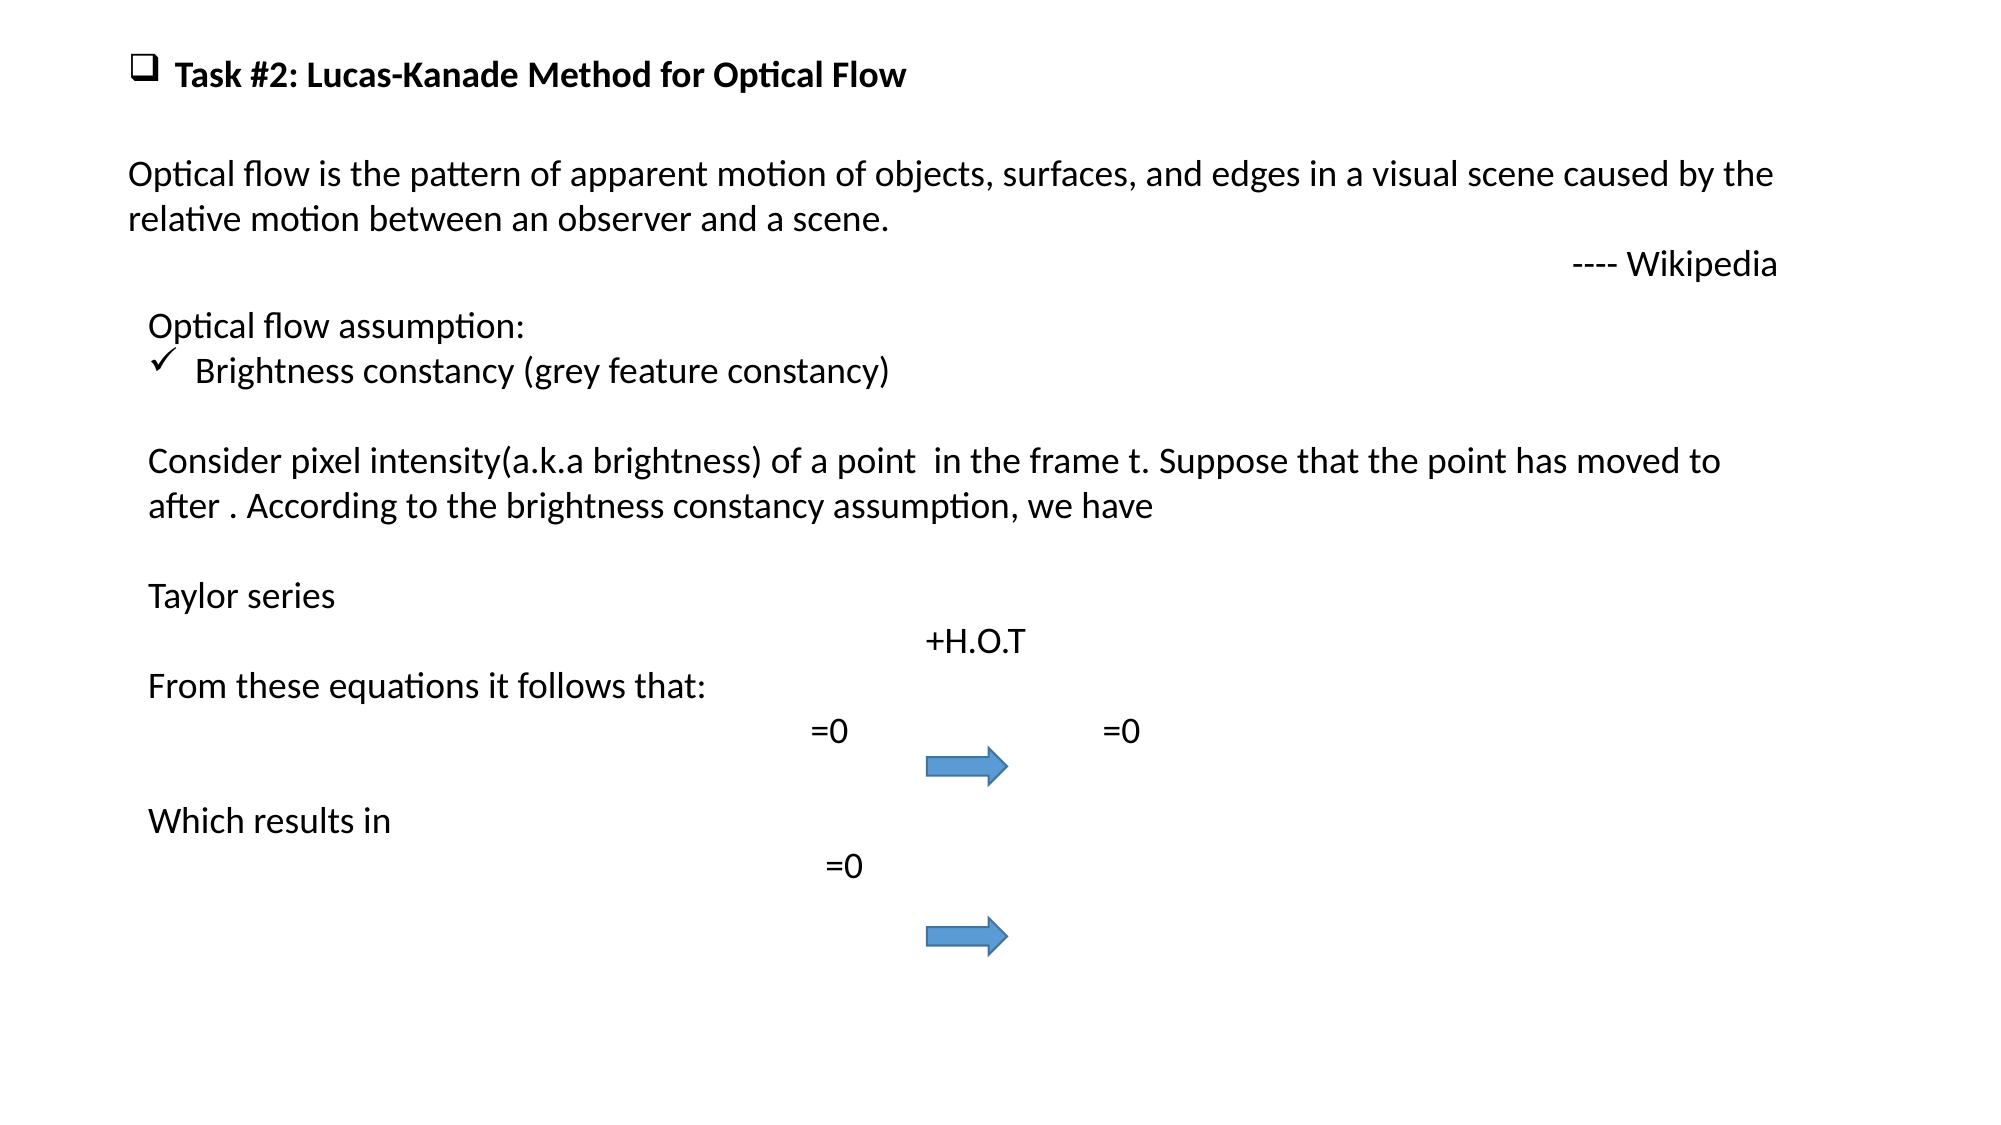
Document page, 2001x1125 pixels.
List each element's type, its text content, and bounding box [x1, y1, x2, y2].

text_box Optical flow is the pattern of apparent motion of objects, surfaces, and edges in a visual scene caused by the relative motion between an observer and a scene. ---- Wikipedia [113, 141, 1839, 292]
text_box Task #2: Lucas-Kanade Method for Optical Flow [113, 42, 1741, 102]
text_box [925, 915, 1009, 958]
text_box [925, 745, 1009, 788]
